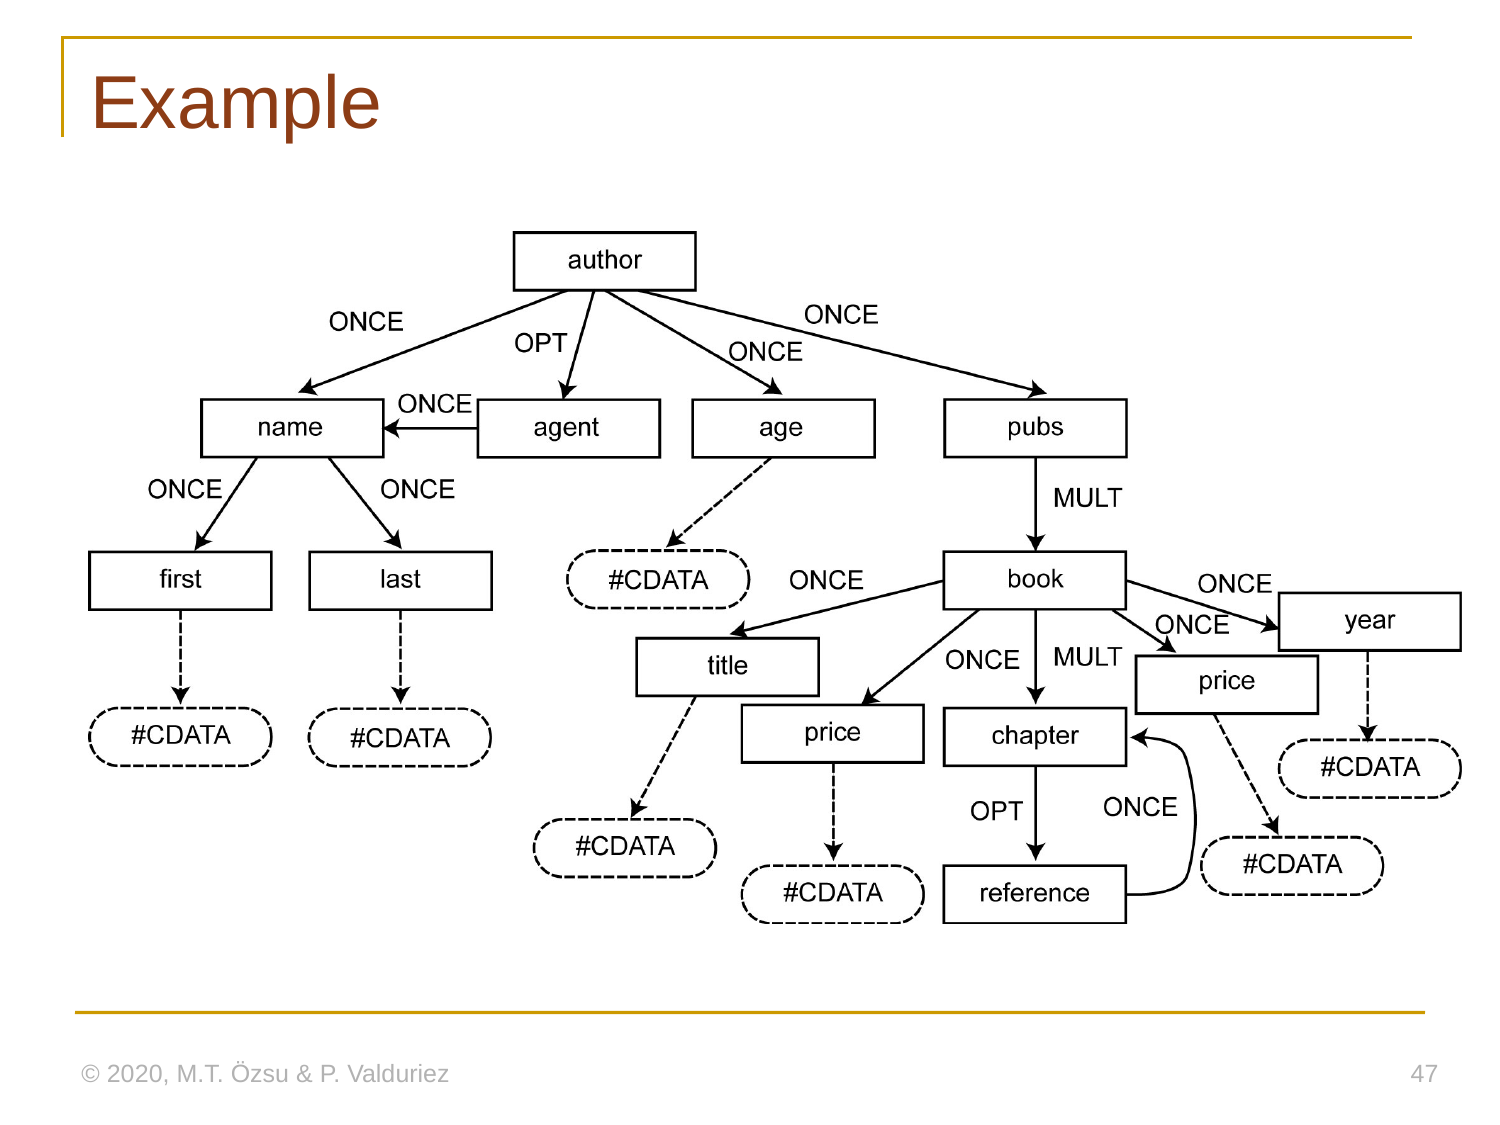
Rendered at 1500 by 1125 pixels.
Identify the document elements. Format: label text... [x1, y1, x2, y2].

title Example [74, 45, 1426, 233]
footer © 2020, M.T. Özsu & P. Valduriez [66, 1042, 573, 1103]
slide_number 47 [1116, 1042, 1454, 1103]
picture [88, 231, 1462, 925]
